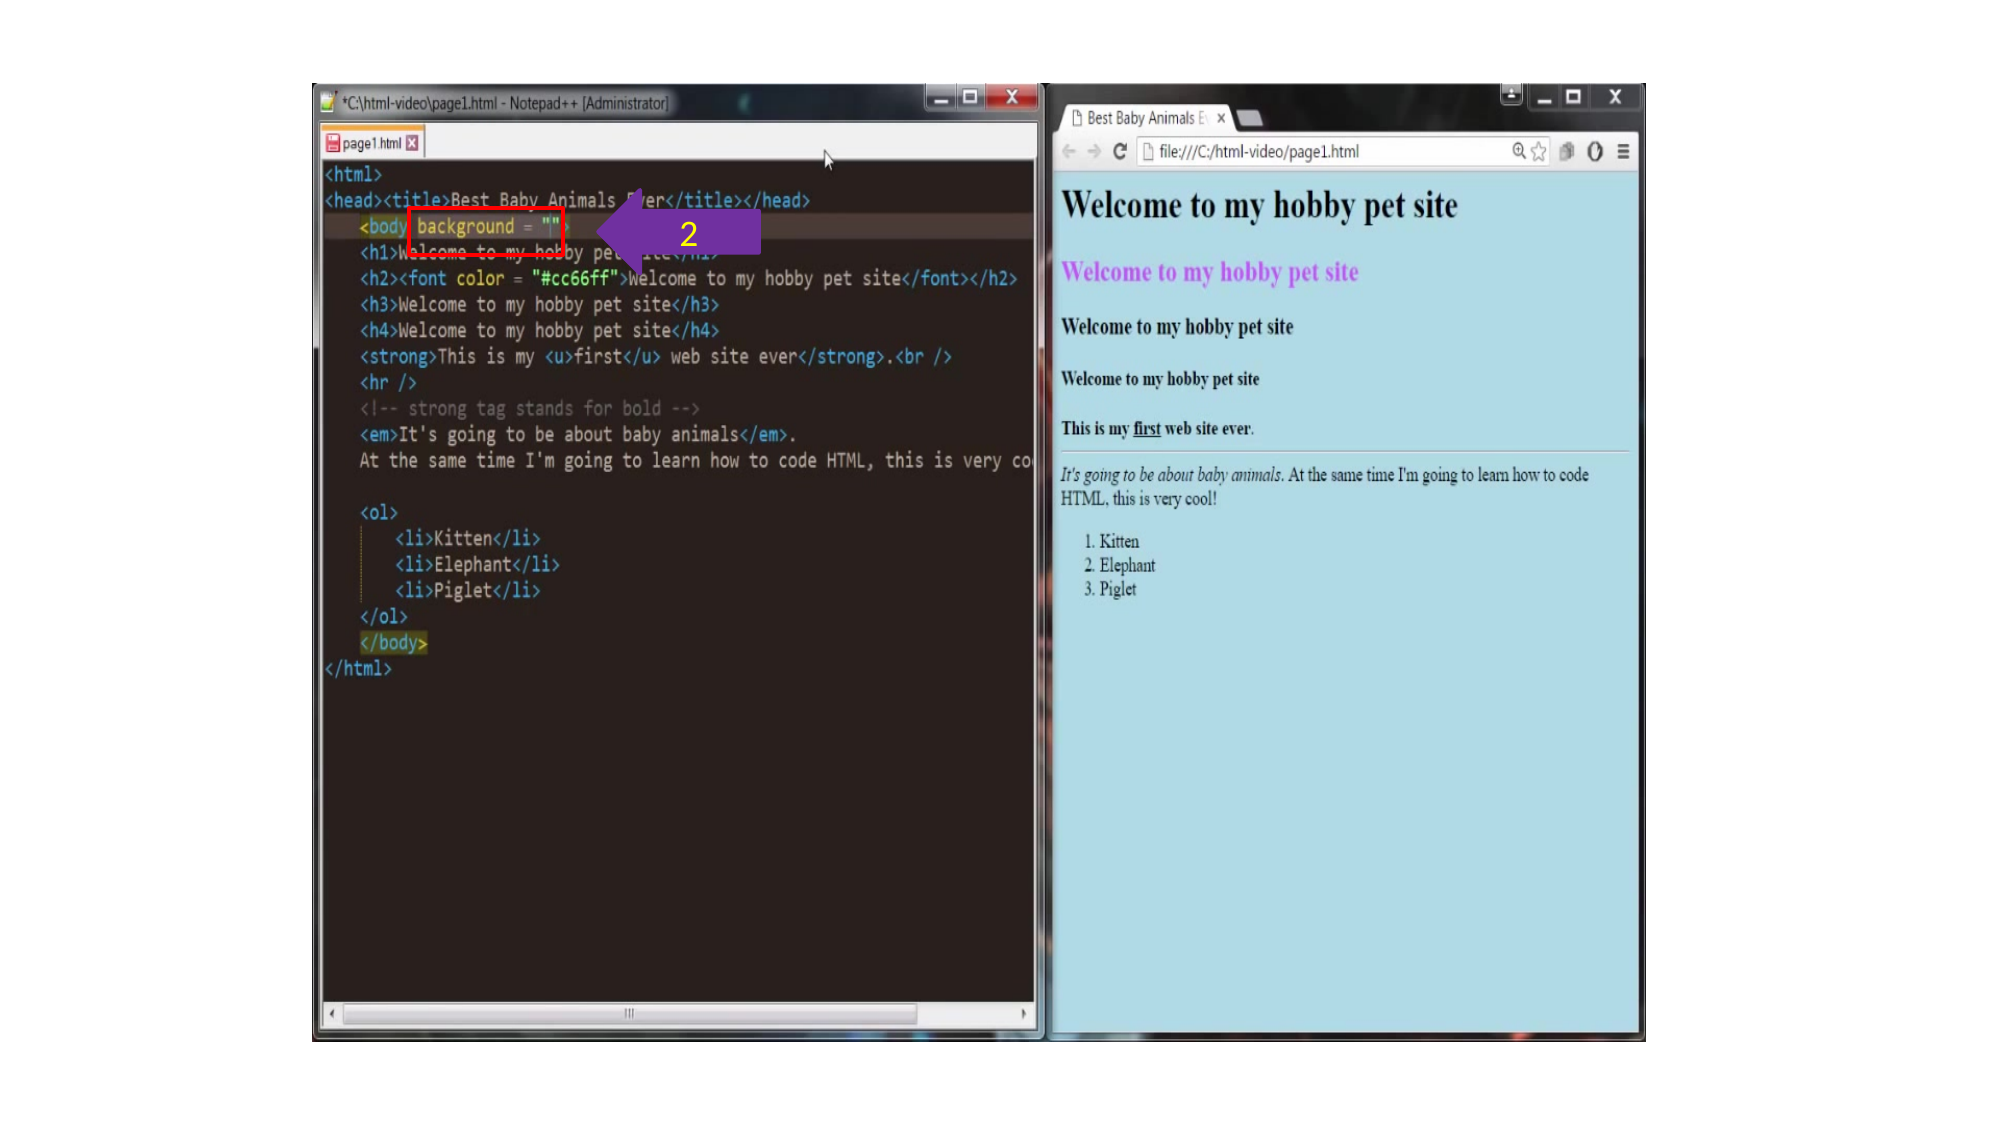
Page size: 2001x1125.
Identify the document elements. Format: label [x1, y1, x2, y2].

picture [312, 83, 1647, 1042]
